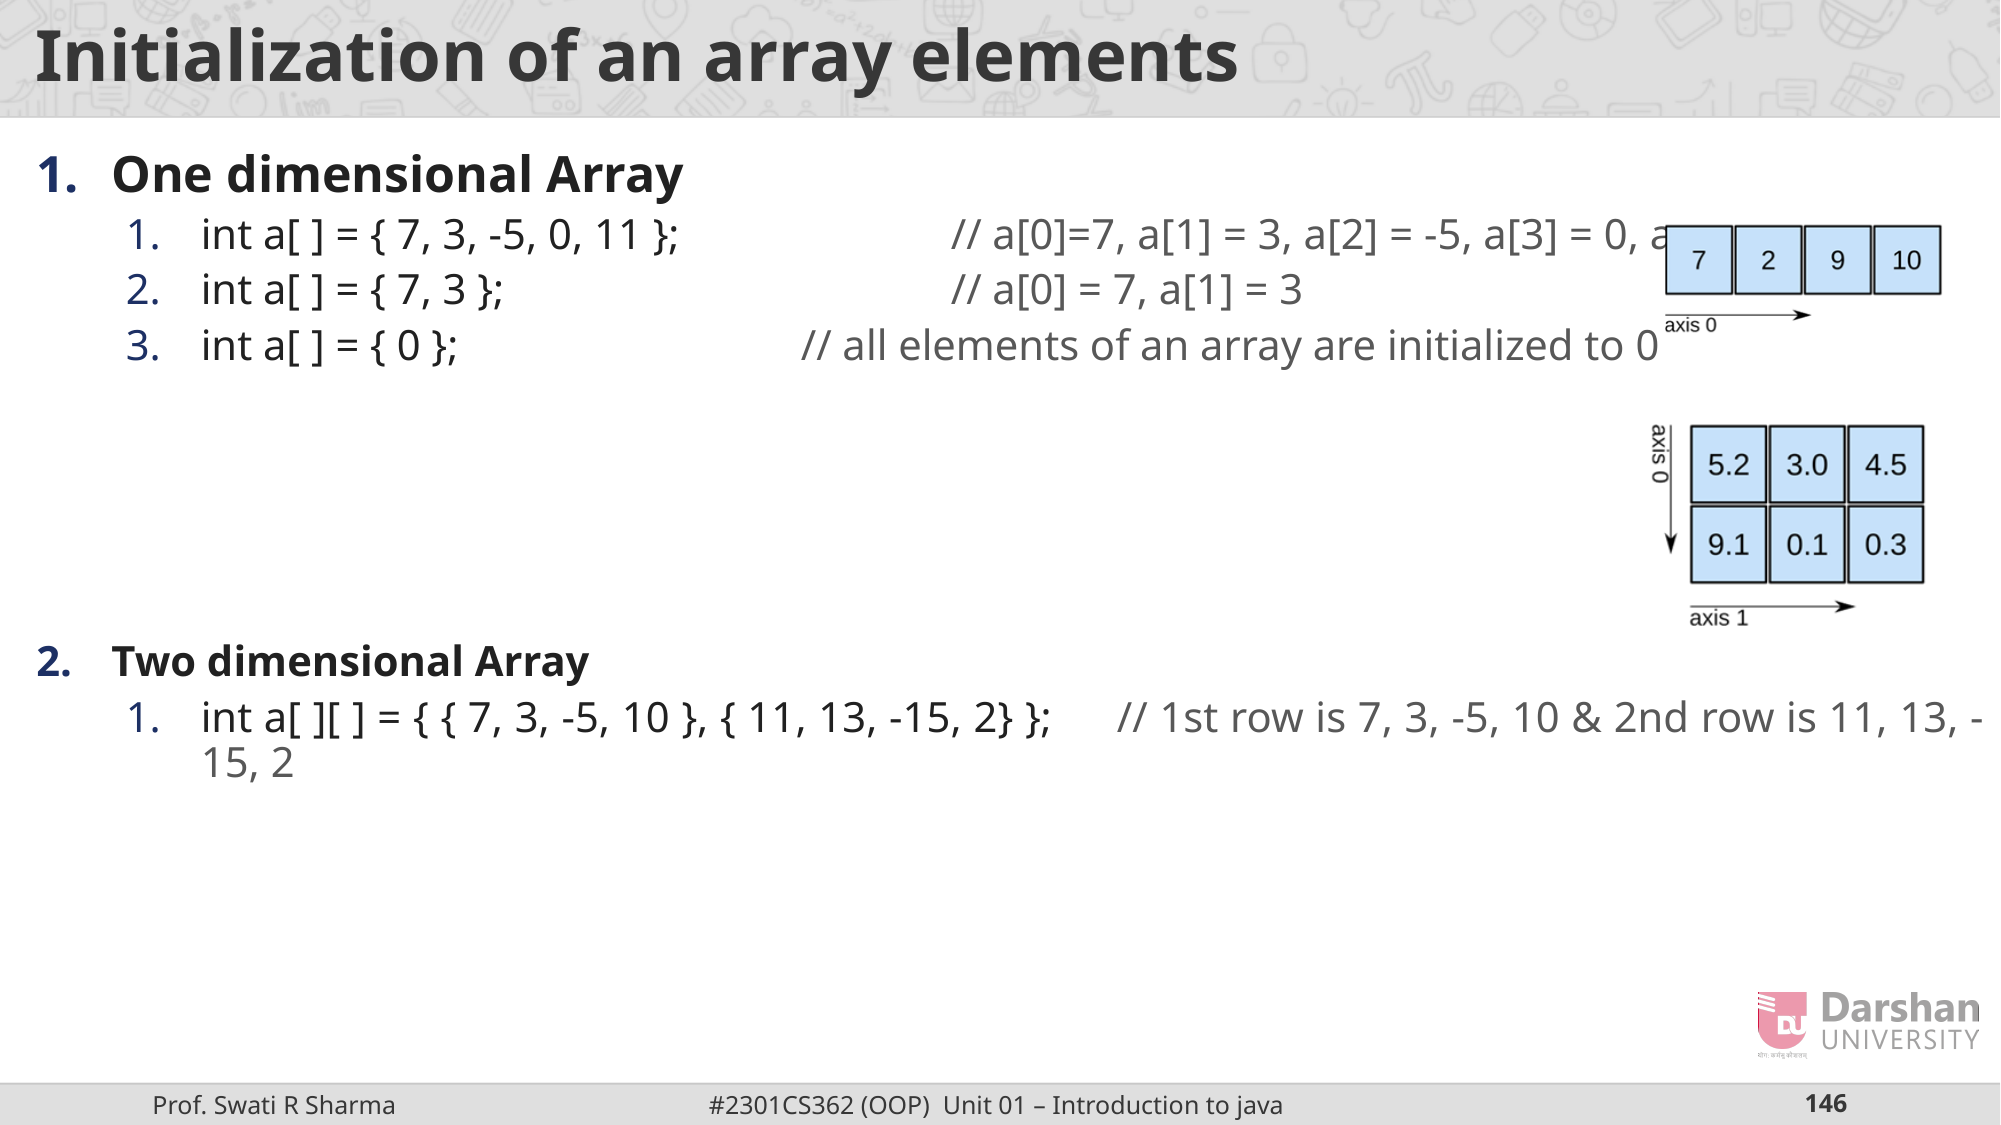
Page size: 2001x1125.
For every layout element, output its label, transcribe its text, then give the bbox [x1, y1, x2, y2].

list One dimensional Array int a[ ] = { 7, 3, -5, 0, 11 }; // a[0]=7, a[1] = 3, a[2] = -5, a[3] = 0, a[4] = 11 int a[ ] = { 7, 3 }; // a[0] = 7, a[1] = 3 int a[ ] = { 0 }; // all elements of an array are initialized to 0 Two dimensional Array int a[ ][ ] = { { 7, 3, -5, 10 }, { 11, 13, -15, 2} }; // 1st row is 7, 3, -5, 10 & 2nd row is 11, 13, -15, 2 [21, 141, 2000, 1059]
title Initialization of an array elements [0, 0, 2000, 117]
picture [1651, 405, 1942, 634]
picture [1665, 203, 1951, 340]
